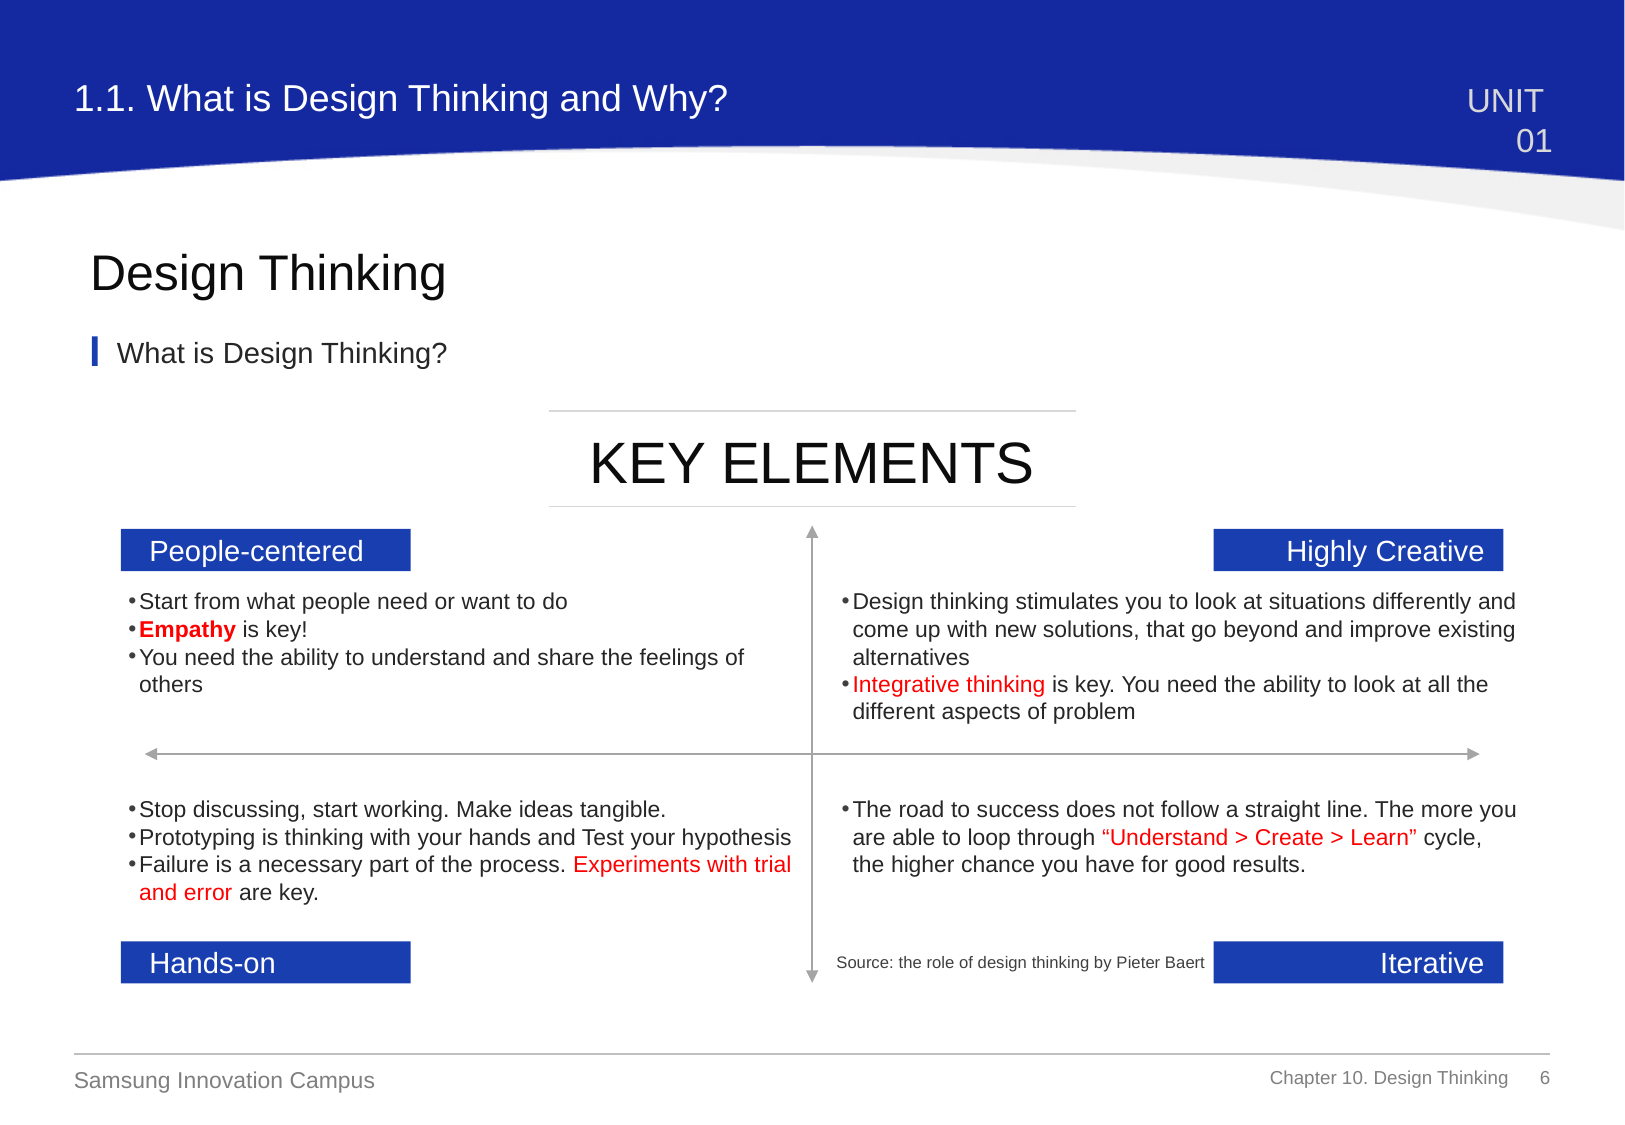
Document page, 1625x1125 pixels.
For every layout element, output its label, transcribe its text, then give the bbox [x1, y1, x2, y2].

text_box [120, 410, 1543, 984]
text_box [91, 334, 1533, 371]
text_box Design Thinking [89, 240, 1533, 301]
picture [0, 0, 1625, 1125]
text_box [73, 73, 1554, 120]
